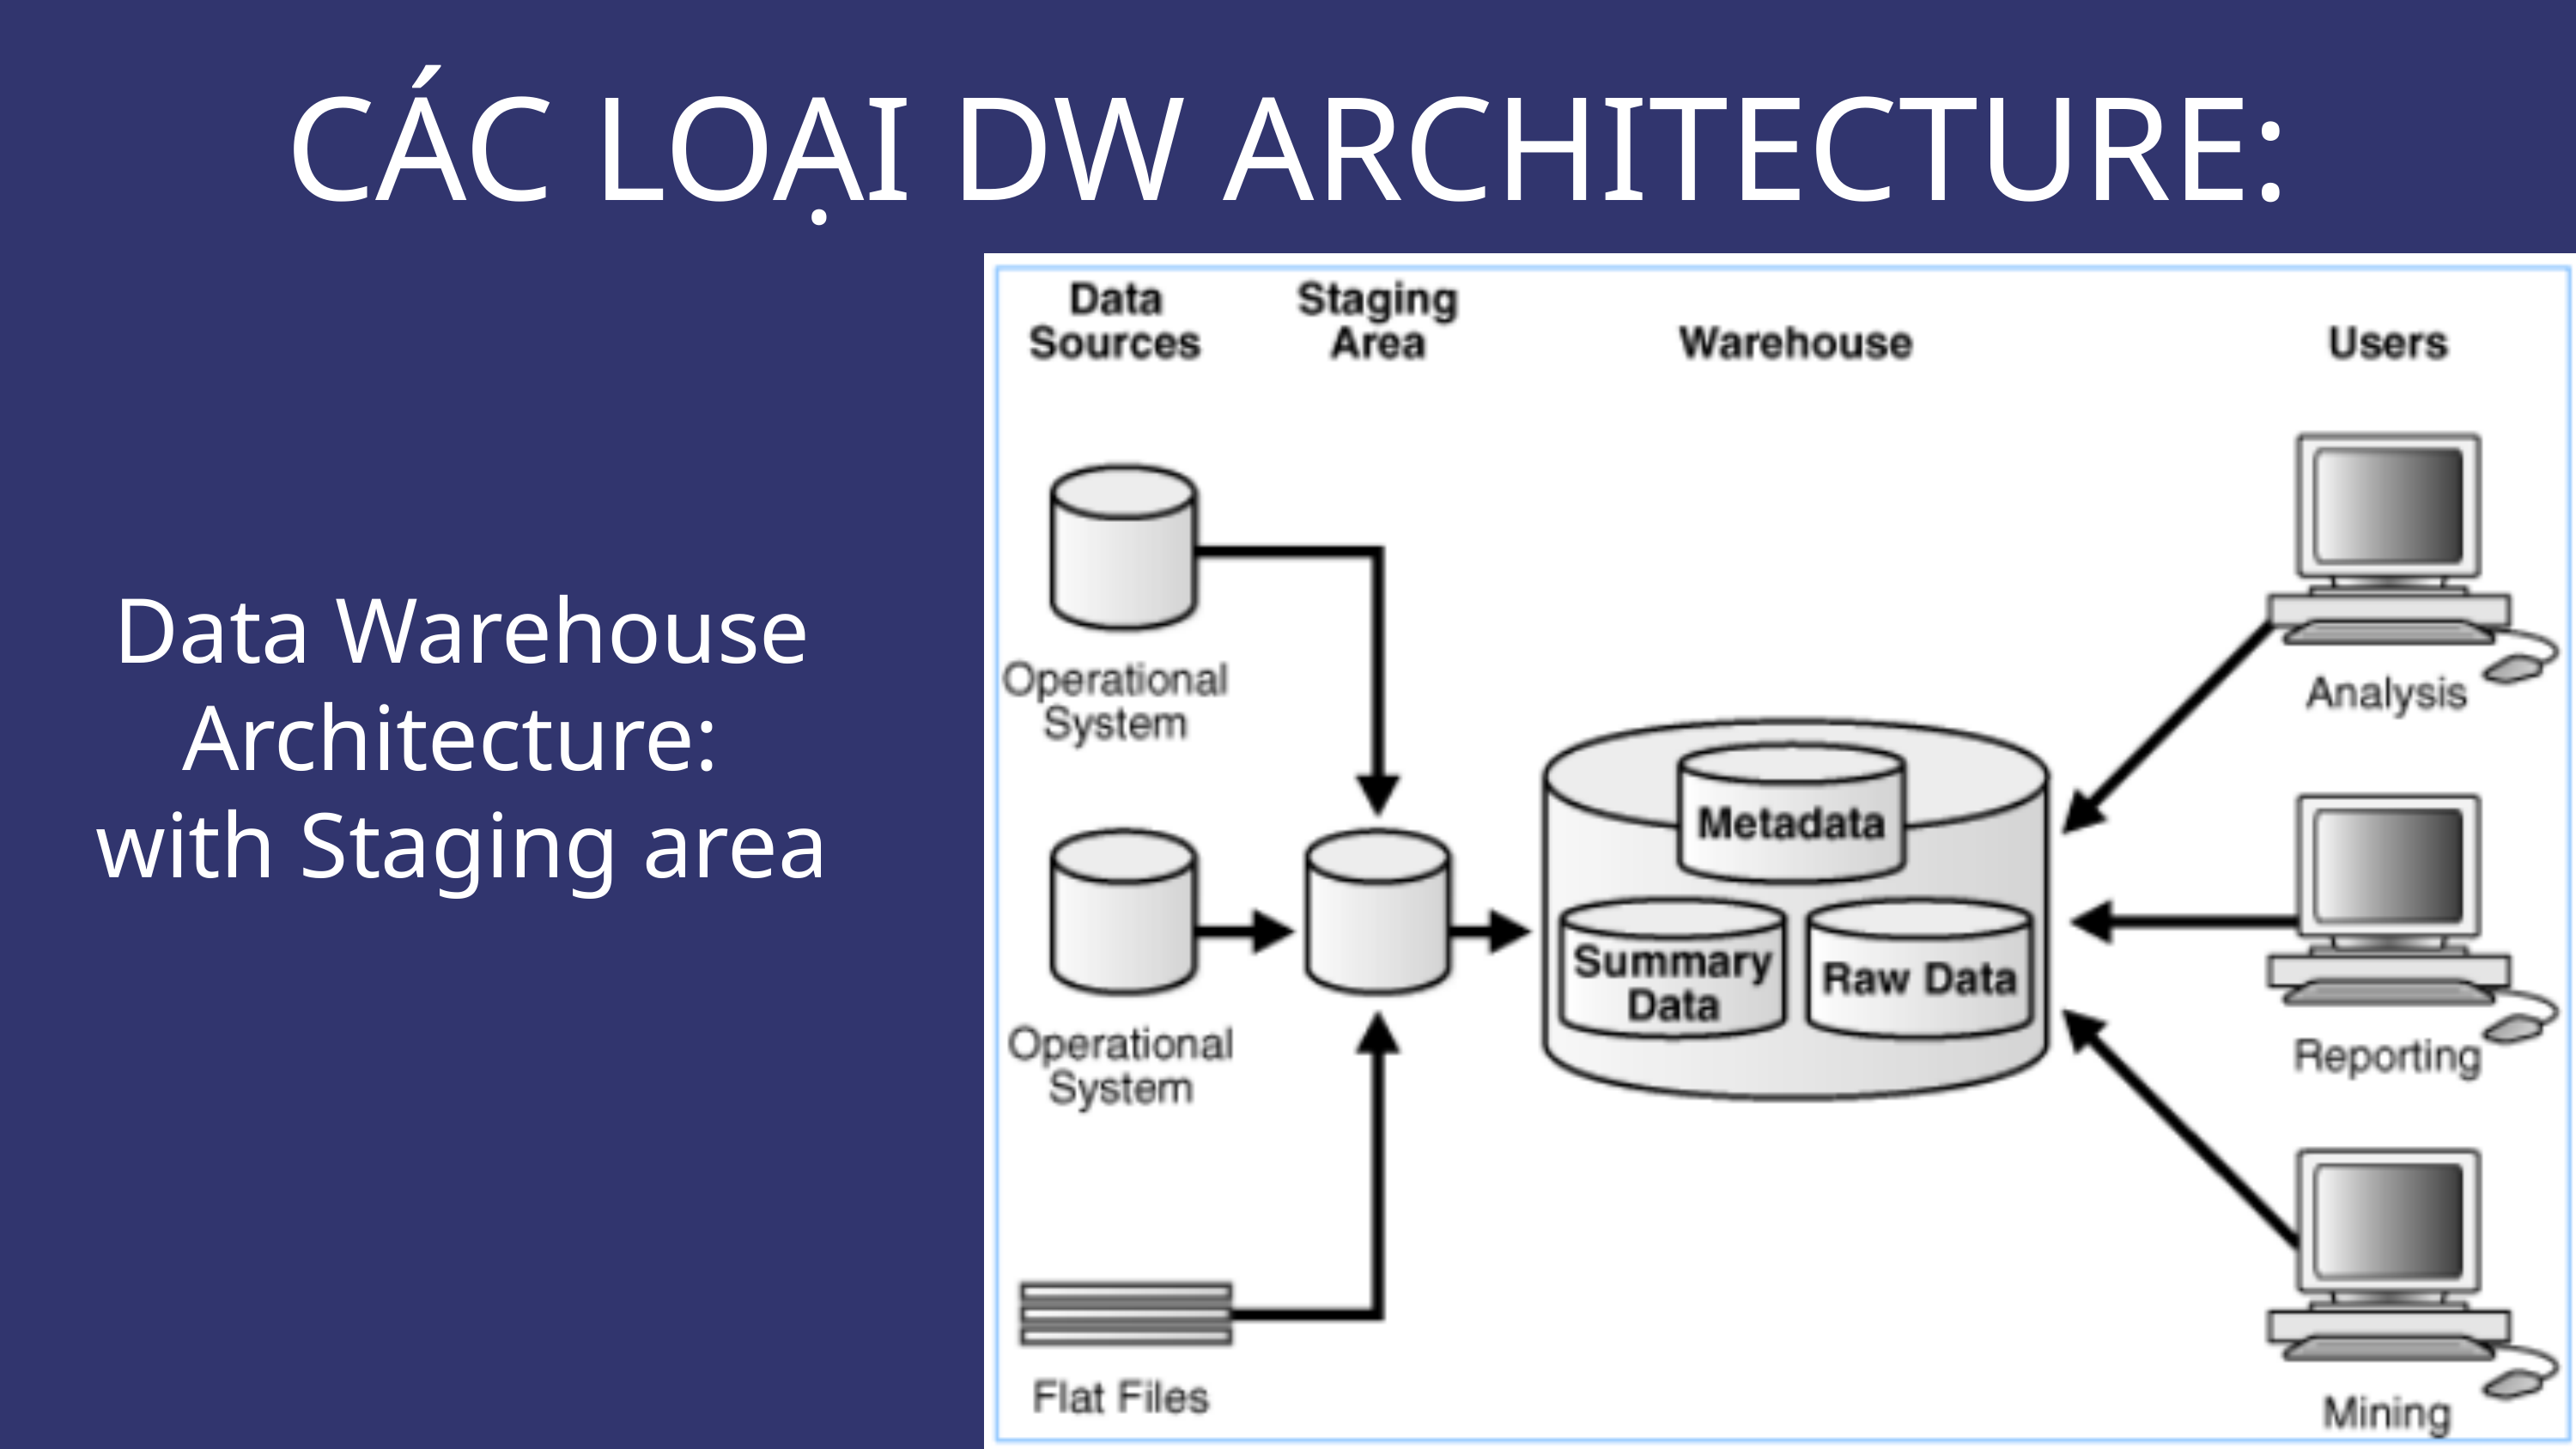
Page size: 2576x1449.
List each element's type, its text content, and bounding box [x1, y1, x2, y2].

text_box CÁC LOẠI DW ARCHITECTURE: [192, 58, 2384, 230]
text_box [984, 253, 2576, 1449]
text_box Data Warehouse Architecture: with Staging area [0, 573, 984, 1003]
